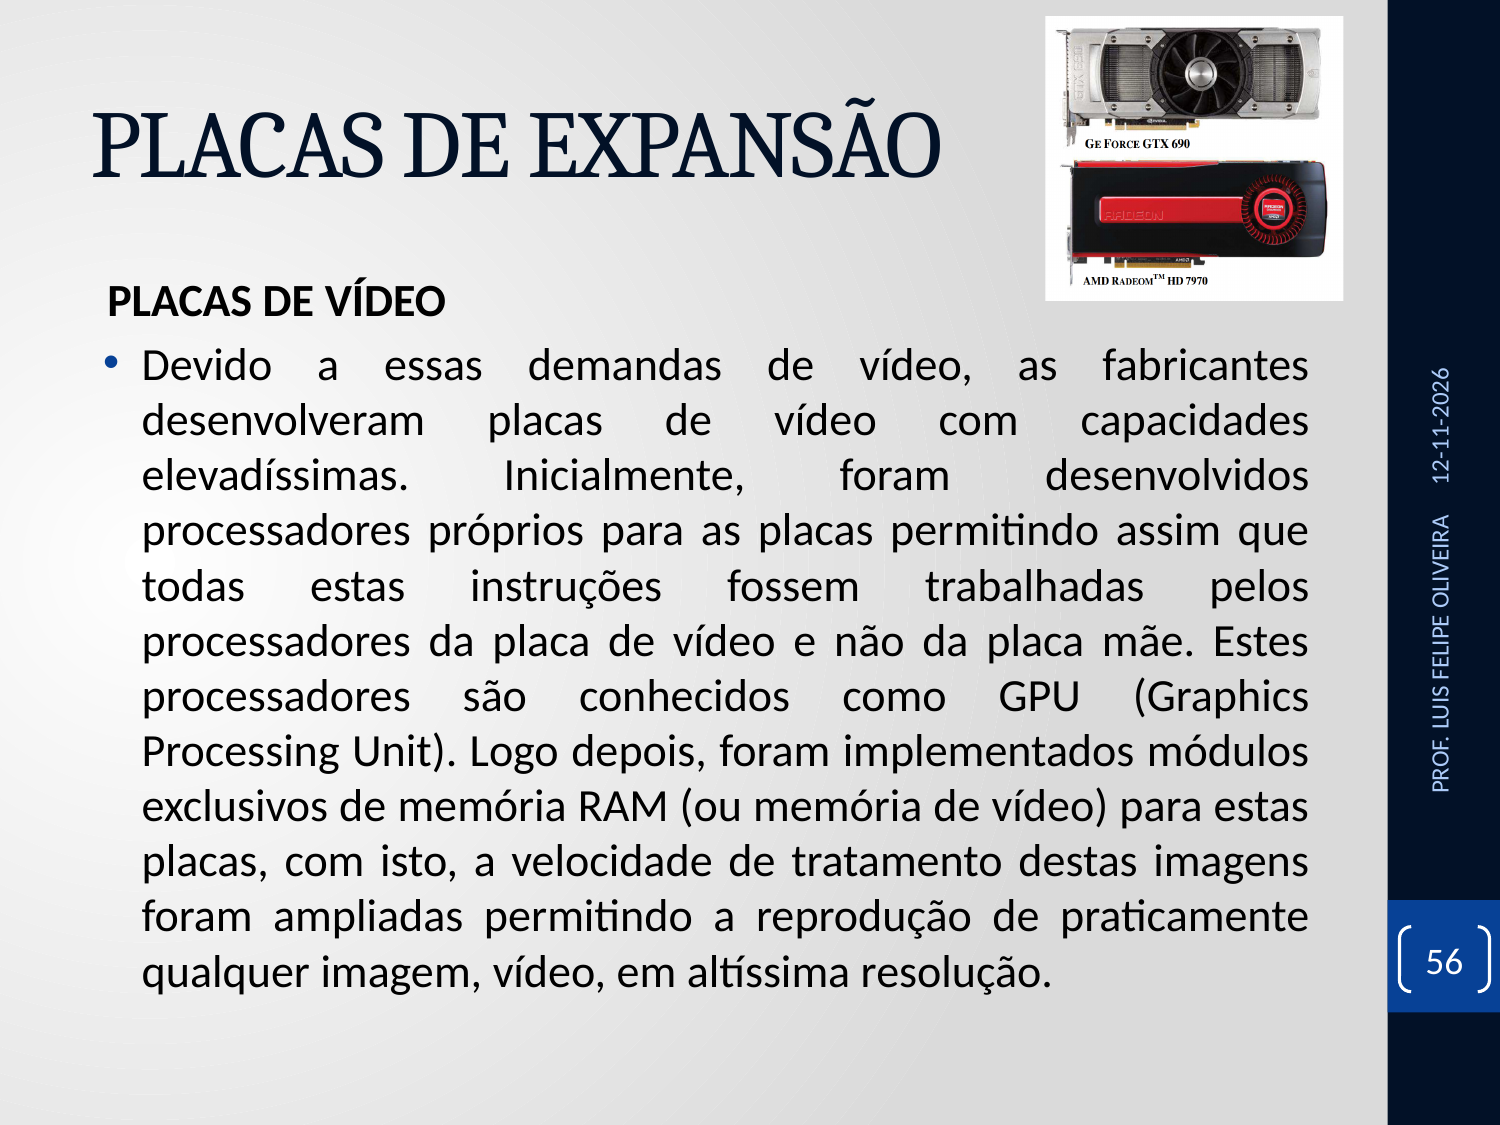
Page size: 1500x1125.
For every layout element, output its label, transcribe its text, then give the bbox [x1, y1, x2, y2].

slide_number 56 [1397, 925, 1492, 994]
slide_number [1408, 100, 1469, 500]
title PLACAS DE EXPANSÃO [75, 45, 1042, 233]
list PLACAS DE VÍDEO Devido a essas demandas de vídeo, as fabricantes desenvolveram placas de vídeo com capacidades elevadíssimas. Inicialmente, foram desenvolvidos processadores próprios para as placas permitindo assim que todas estas instruções fossem trabalhadas pelos processadores da placa de vídeo e não da placa mãe. Estes processadores são conhecidos como GPU (Graphics Processing Unit). Logo depois, foram implementados módulos exclusivos de memória RAM (ou memória de vídeo) para estas placas, com isto, a velocidade de tratamento destas imagens foram ampliadas permitindo a reprodução de praticamente qualquer imagem, vídeo, em altíssima resolução. [75, 262, 1325, 1050]
footer PROF. LUIS FELIPE OLIVEIRA [1408, 500, 1469, 889]
picture [1044, 16, 1344, 301]
